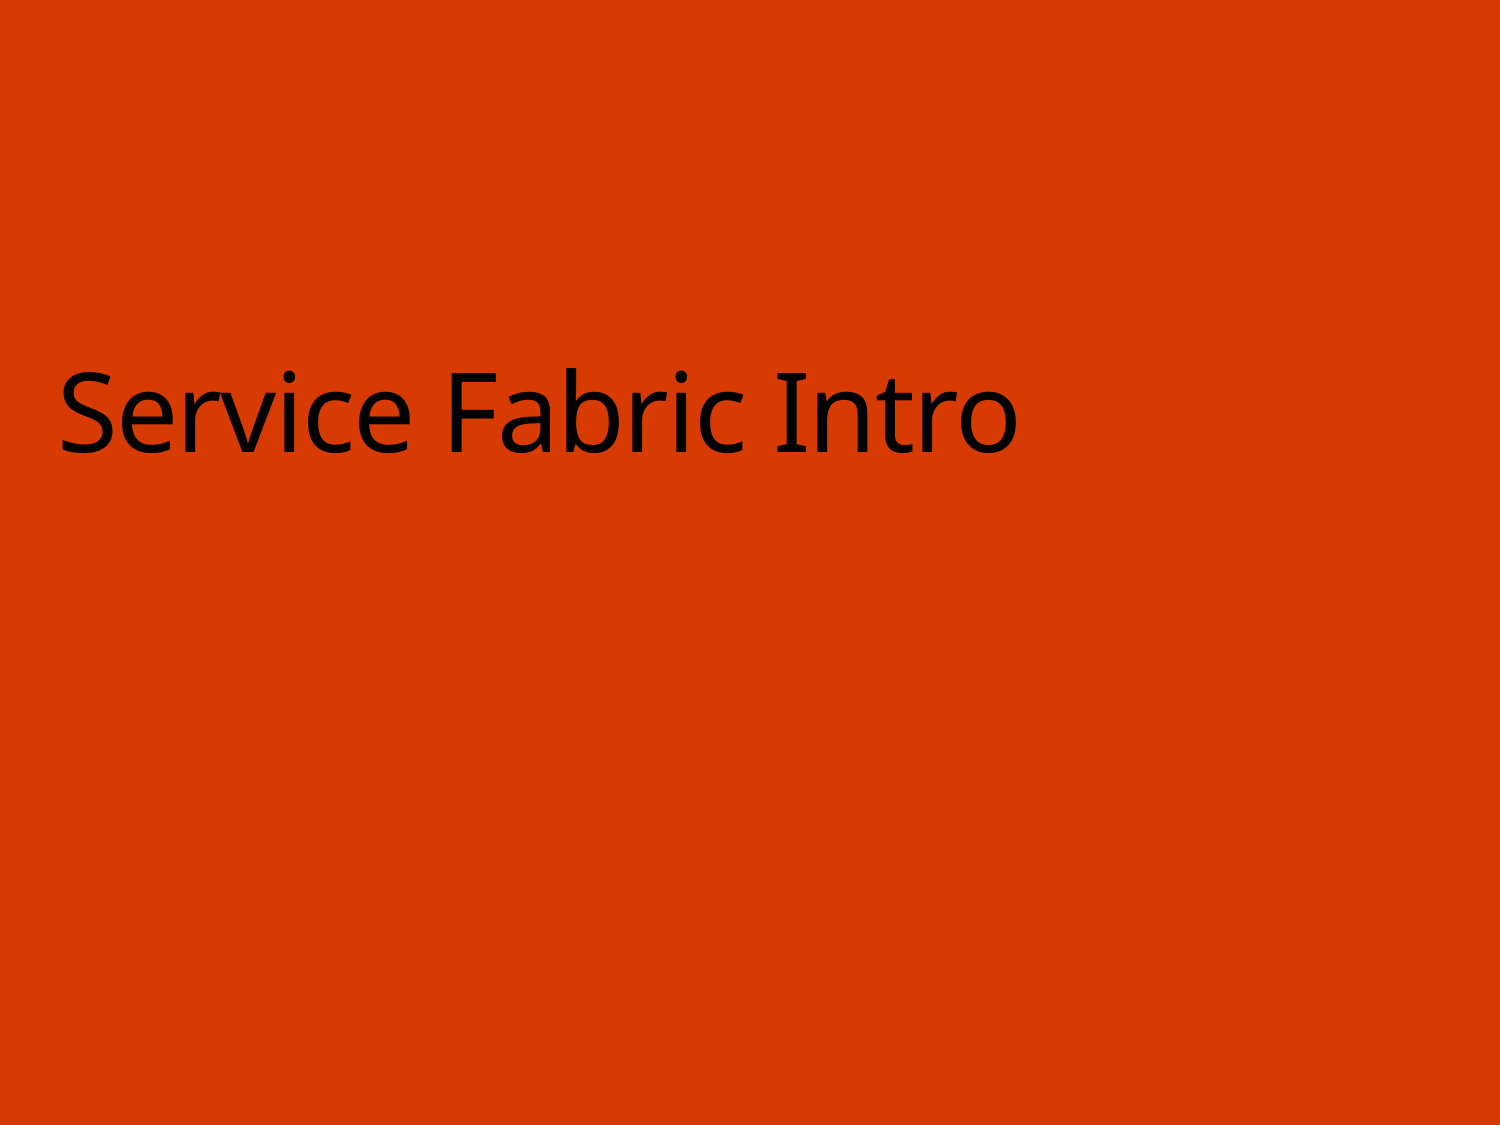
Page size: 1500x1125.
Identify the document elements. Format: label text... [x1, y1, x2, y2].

title Service Fabric Intro [33, 341, 1467, 493]
